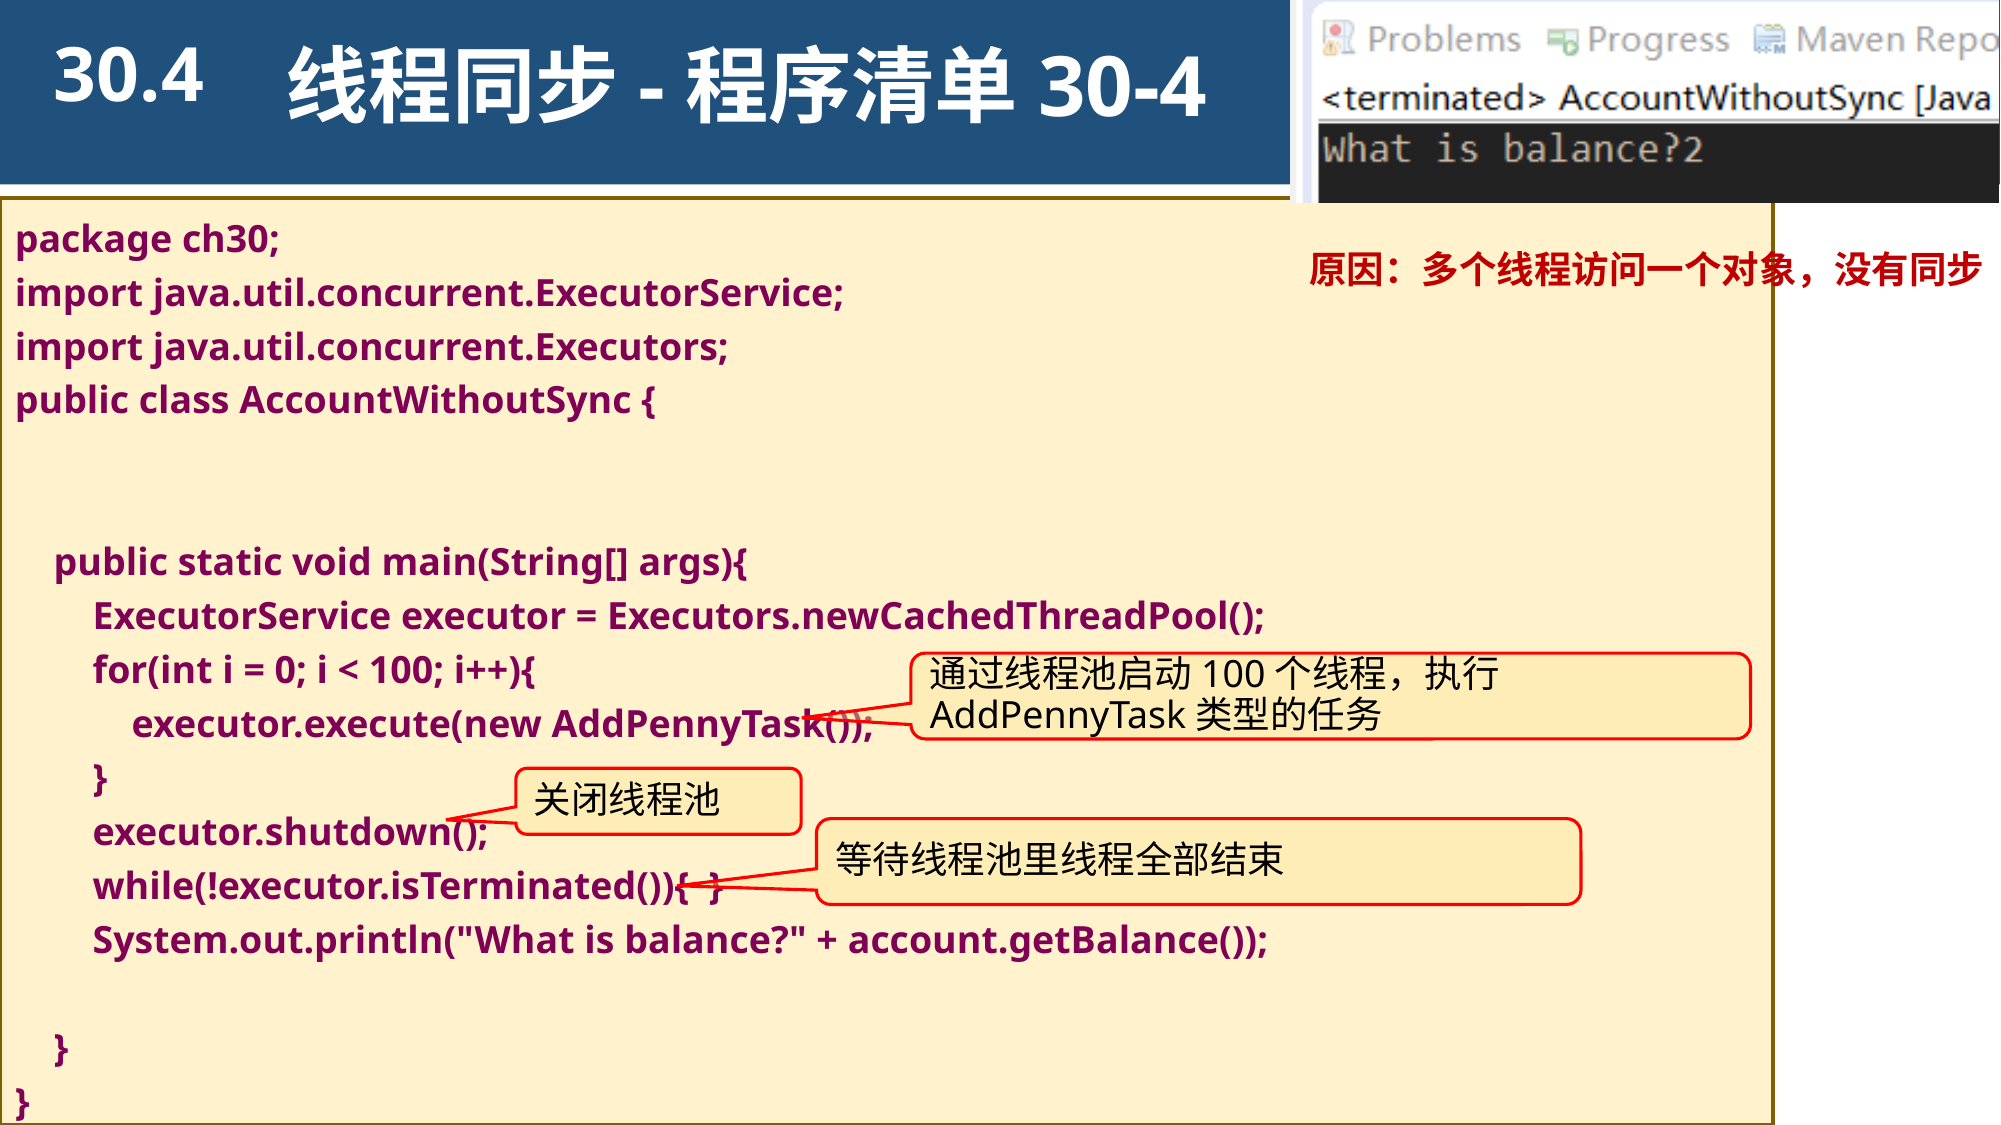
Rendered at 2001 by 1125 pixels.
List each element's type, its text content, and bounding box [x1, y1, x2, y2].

picture [1290, 0, 1999, 203]
list 线程同步-程序清单30-4 [270, 36, 1290, 119]
list 30.4 [38, 28, 244, 166]
text_box package ch30; import java.util.concurrent.ExecutorService; import java.util.concurrent.Executors; public class AccountWithoutSync { public static void main(String[] args){ ExecutorService executor = Executors.newCachedThreadPool(); for(int i = 0; i < 100; i++){ executor.execute(new AddPennyTask()); } executor.shutdown(); while(!executor.isTerminated()){ } System.out.println("What is balance?" + account.getBalance()); } } [0, 198, 1773, 1125]
text_box 通过线程池启动100个线程，执行AddPennyTask类型的任务 [801, 652, 1752, 740]
text_box 等待线程池里线程全部结束 [676, 817, 1582, 906]
text_box 原因：多个线程访问一个对象，没有同步 [1294, 238, 2000, 299]
text_box 关闭线程池 [445, 767, 803, 836]
